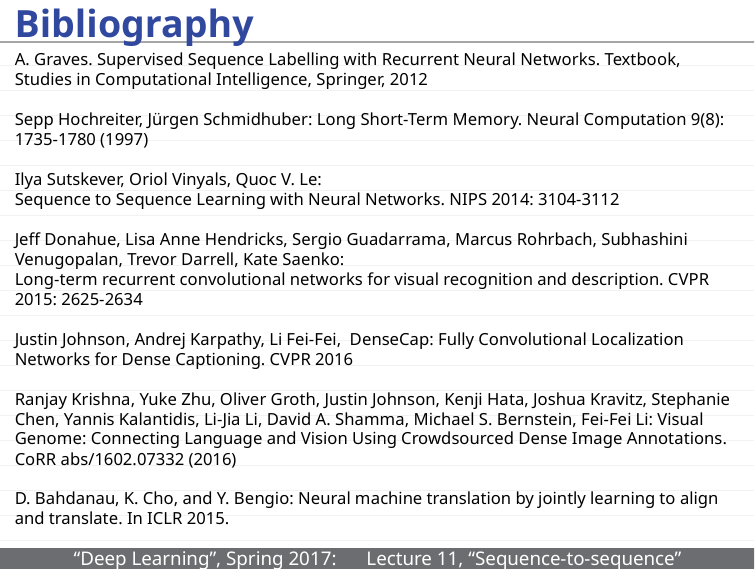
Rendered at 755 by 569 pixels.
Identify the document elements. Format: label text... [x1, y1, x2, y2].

title Bibliography [14, 0, 755, 38]
text_box A. Graves. Supervised Sequence Labelling with Recurrent Neural Networks. Textbook, Studies in Computational Intelligence, Springer, 2012 Sepp Hochreiter, Jürgen Schmidhuber: Long Short-Term Memory. Neural Computation 9(8): 1735-1780 (1997) Ilya Sutskever, Oriol Vinyals, Quoc V. Le: Sequence to Sequence Learning with Neural Networks. NIPS 2014: 3104-3112 Jeff Donahue, Lisa Anne Hendricks, Sergio Guadarrama, Marcus Rohrbach, Subhashini Venugopalan, Trevor Darrell, Kate Saenko: Long-term recurrent convolutional networks for visual recognition and description. CVPR 2015: 2625-2634 Justin Johnson, Andrej Karpathy, Li Fei-Fei, DenseCap: Fully Convolutional Localization Networks for Dense Captioning. CVPR 2016 Ranjay Krishna, Yuke Zhu, Oliver Groth, Justin Johnson, Kenji Hata, Joshua Kravitz, Stephanie Chen, Yannis Kalantidis, Li-Jia Li, David A. Shamma, Michael S. Bernstein, Fei-Fei Li: Visual Genome: Connecting Language and Vision Using Crowdsourced Dense Image Annotations. CoRR abs/1602.07332 (2016) D. Bahdanau, K. Cho, and Y. Bengio: Neural machine translation by jointly learning to align and translate. In ICLR 2015. [0, 41, 755, 536]
